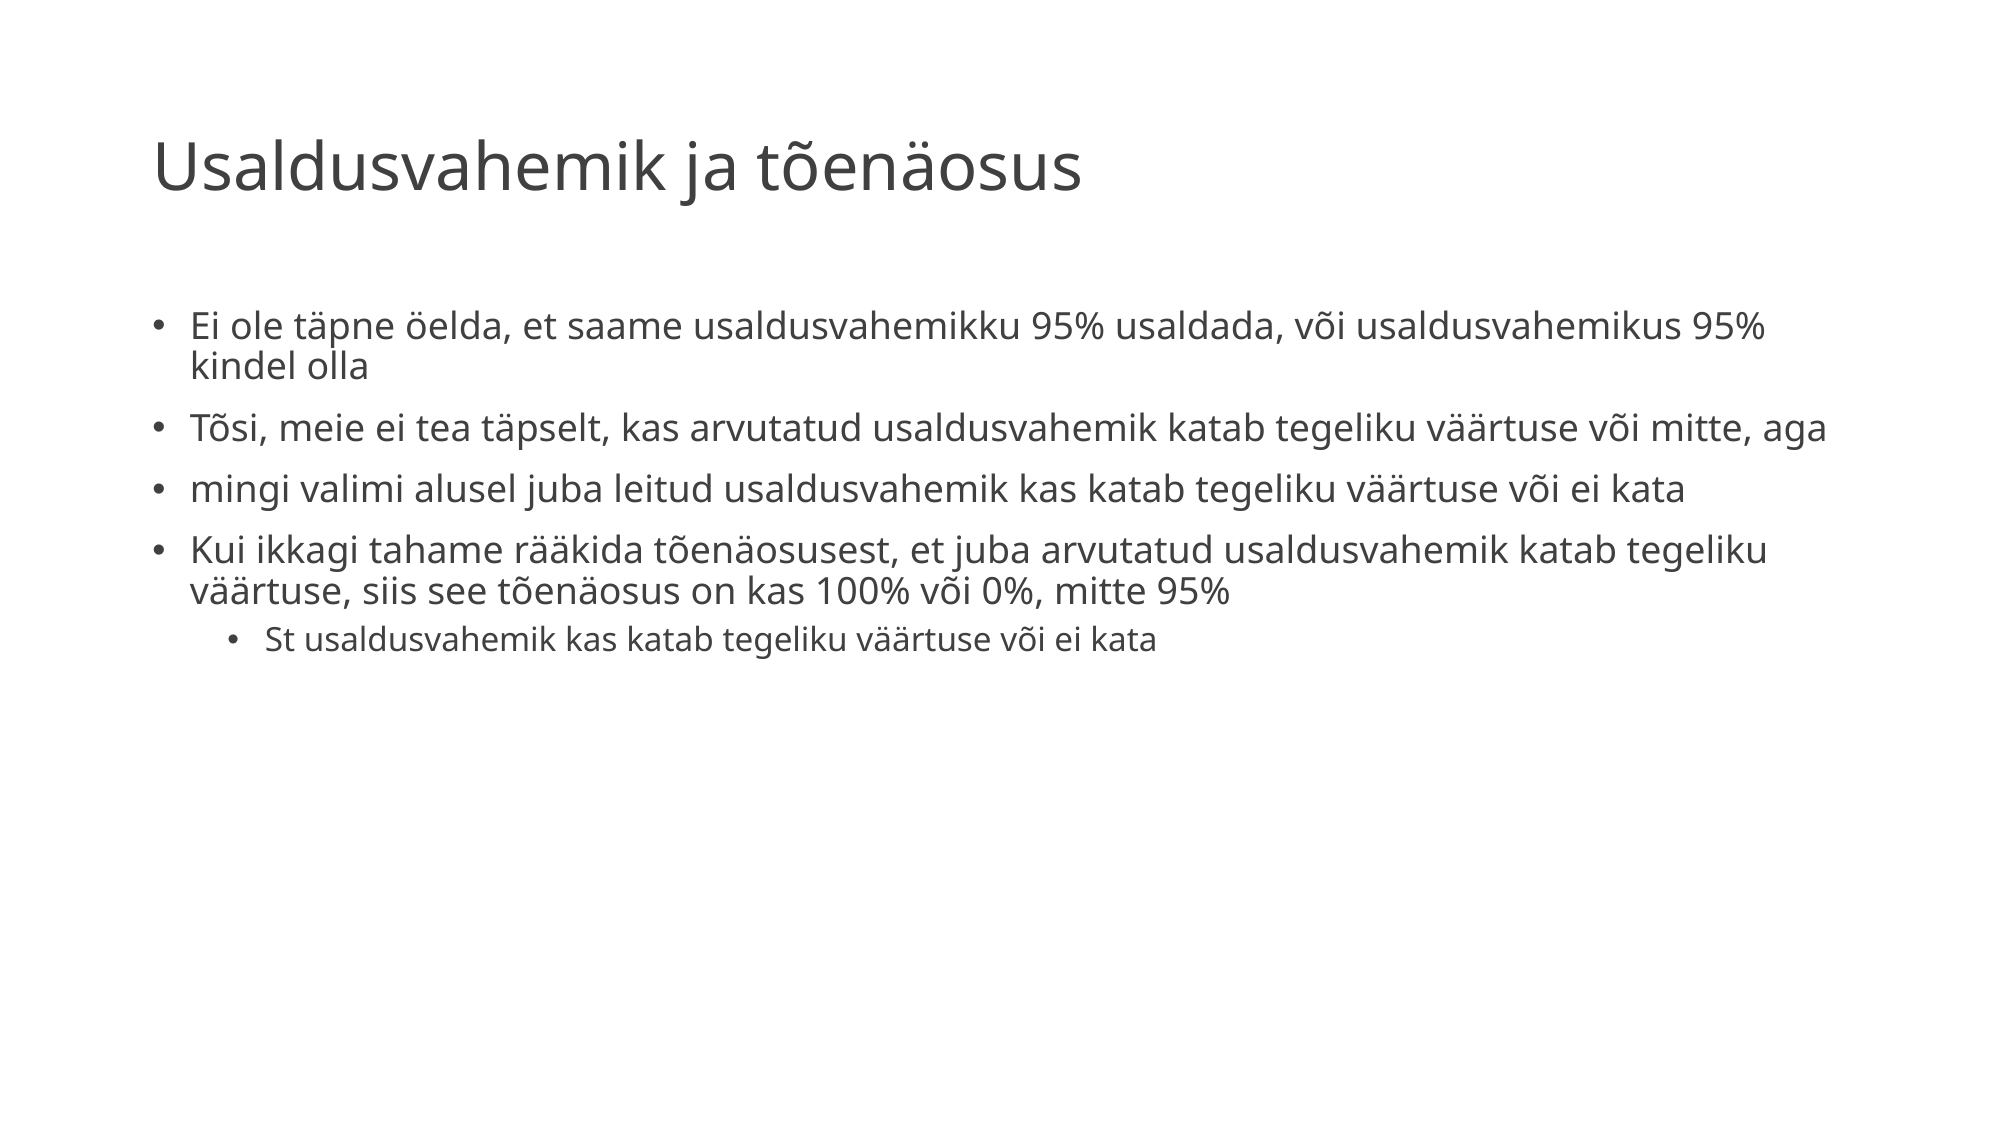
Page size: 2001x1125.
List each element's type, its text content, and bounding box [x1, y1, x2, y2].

list Ei ole täpne öelda, et saame usaldusvahemikku 95% usaldada, või usaldusvahemikus 95% kindel olla Tõsi, meie ei tea täpselt, kas arvutatud usaldusvahemik katab tegeliku väärtuse või mitte, aga mingi valimi alusel juba leitud usaldusvahemik kas katab tegeliku väärtuse või ei kata Kui ikkagi tahame rääkida tõenäosusest, et juba arvutatud usaldusvahemik katab tegeliku väärtuse, siis see tõenäosus on kas 100% või 0%, mitte 95% St usaldusvahemik kas katab tegeliku väärtuse või ei kata [137, 299, 1863, 1014]
title Usaldusvahemik ja tõenäosus [137, 59, 1863, 278]
